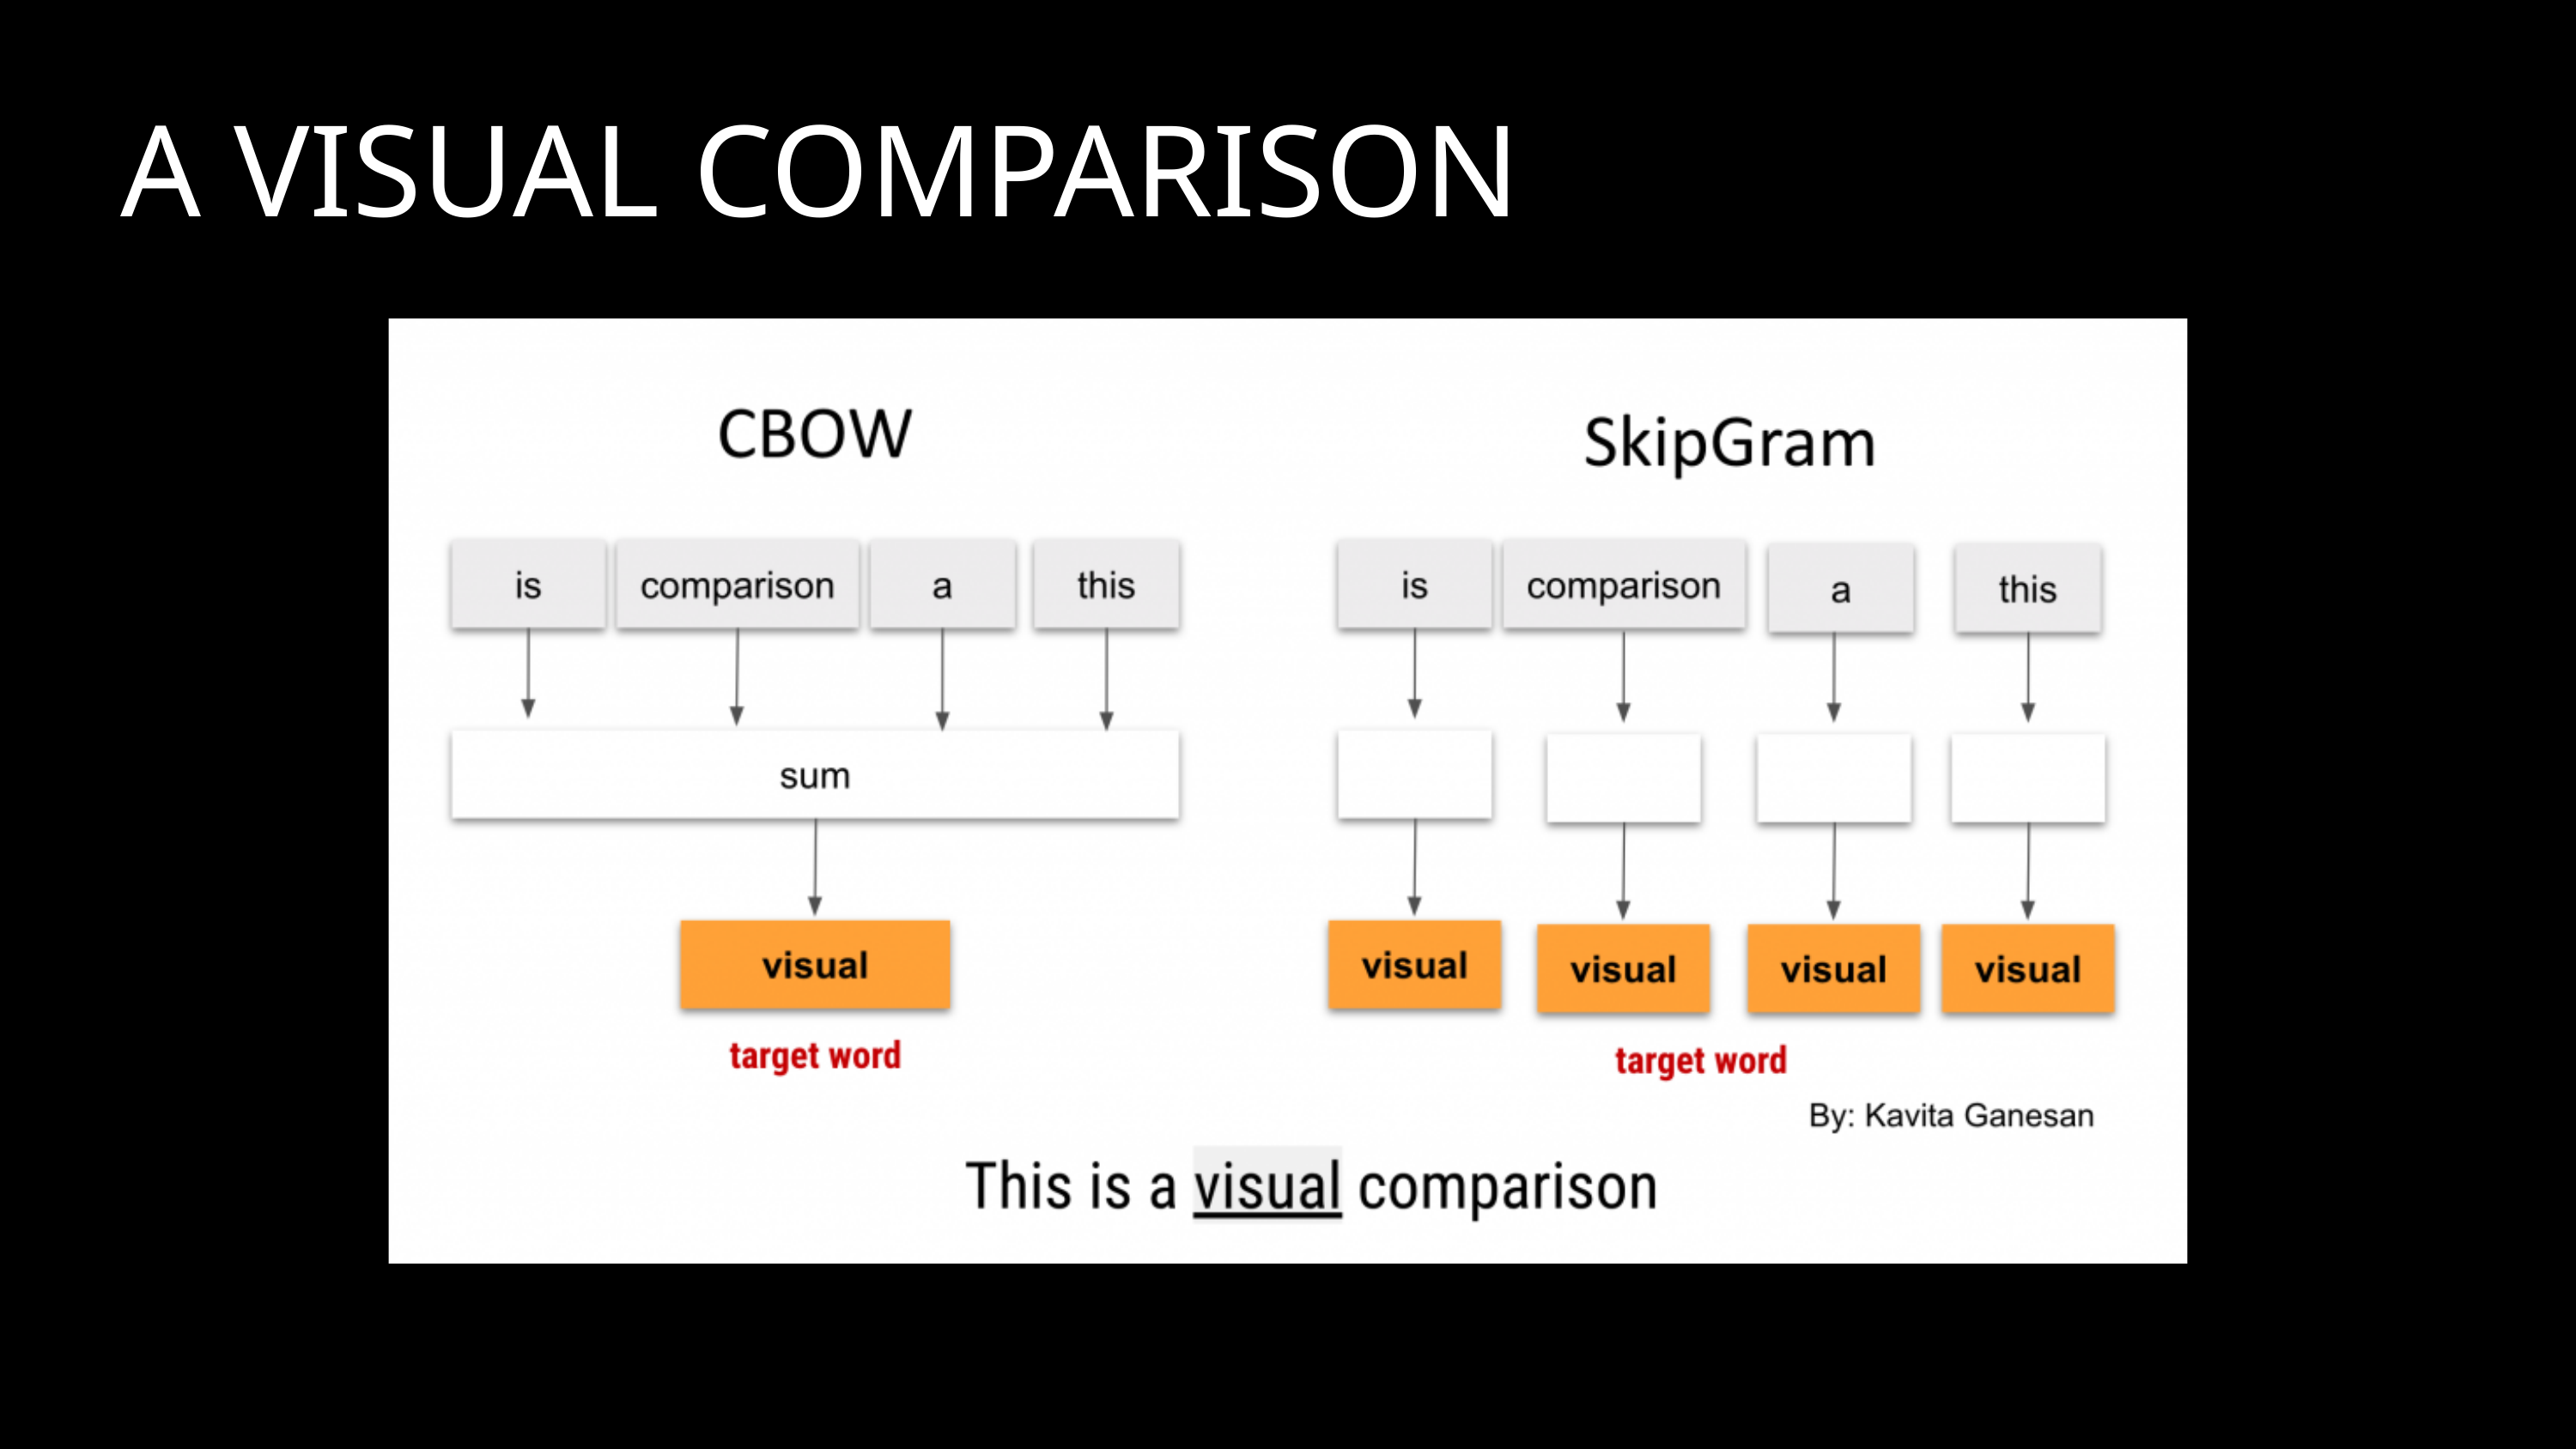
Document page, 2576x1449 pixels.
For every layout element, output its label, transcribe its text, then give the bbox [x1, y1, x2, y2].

text_box [388, 318, 2188, 1264]
text_box A VISUAL COMPARISON [120, 134, 1844, 242]
